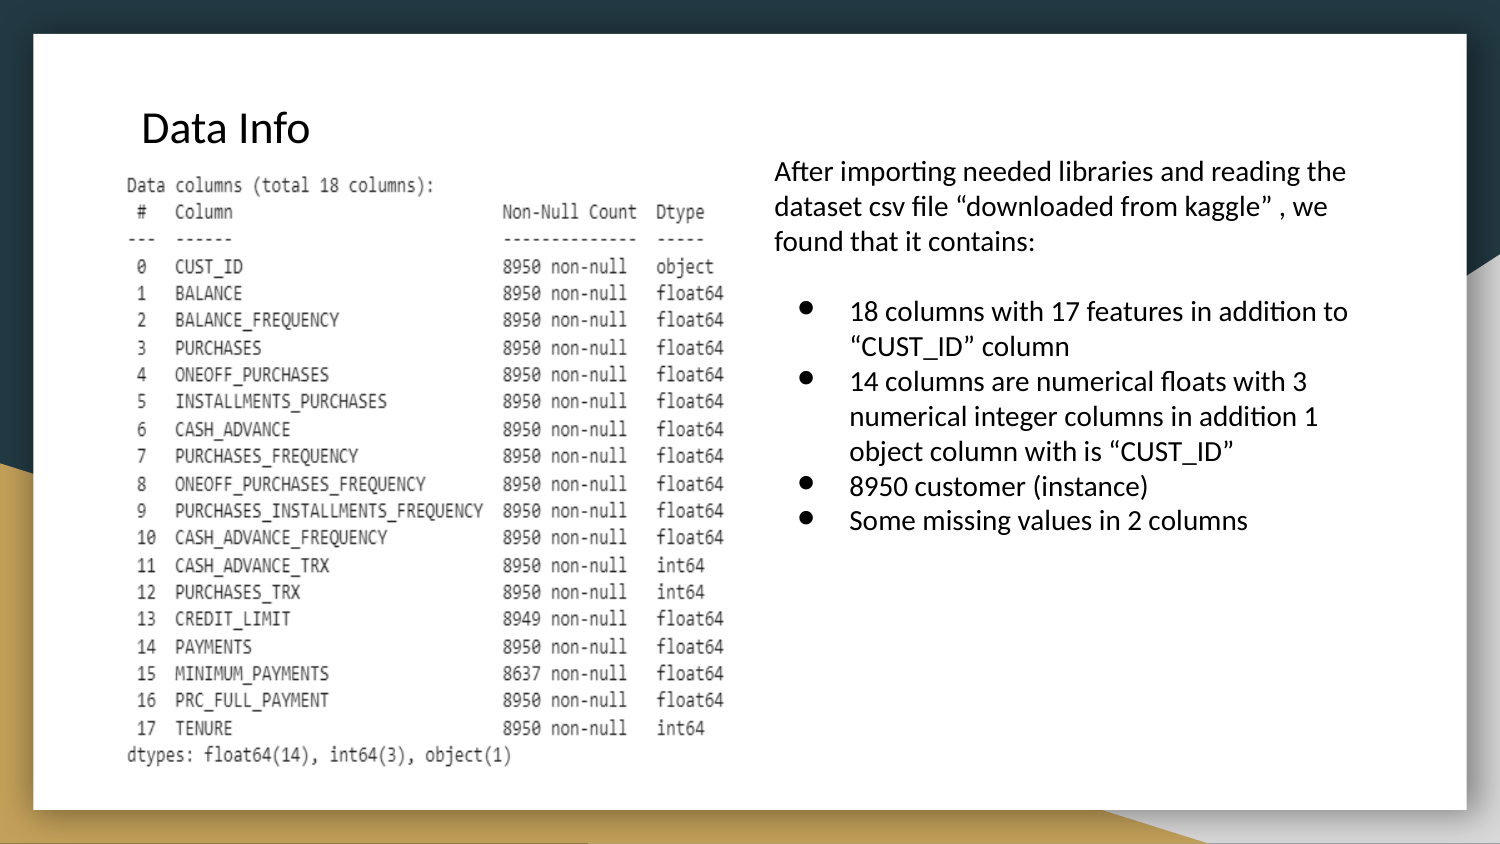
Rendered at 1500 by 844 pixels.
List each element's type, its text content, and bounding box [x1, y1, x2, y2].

picture [126, 172, 751, 777]
text_box Data Info [126, 82, 1055, 182]
text_box After importing needed libraries and reading the dataset csv file “downloaded from kaggle” , we found that it contains: 18 columns with 17 features in addition to “CUST_ID” column 14 columns are numerical floats with 3 numerical integer columns in addition 1 object column with is “CUST_ID” 8950 customer (instance) Some missing values in 2 columns [759, 137, 1365, 669]
